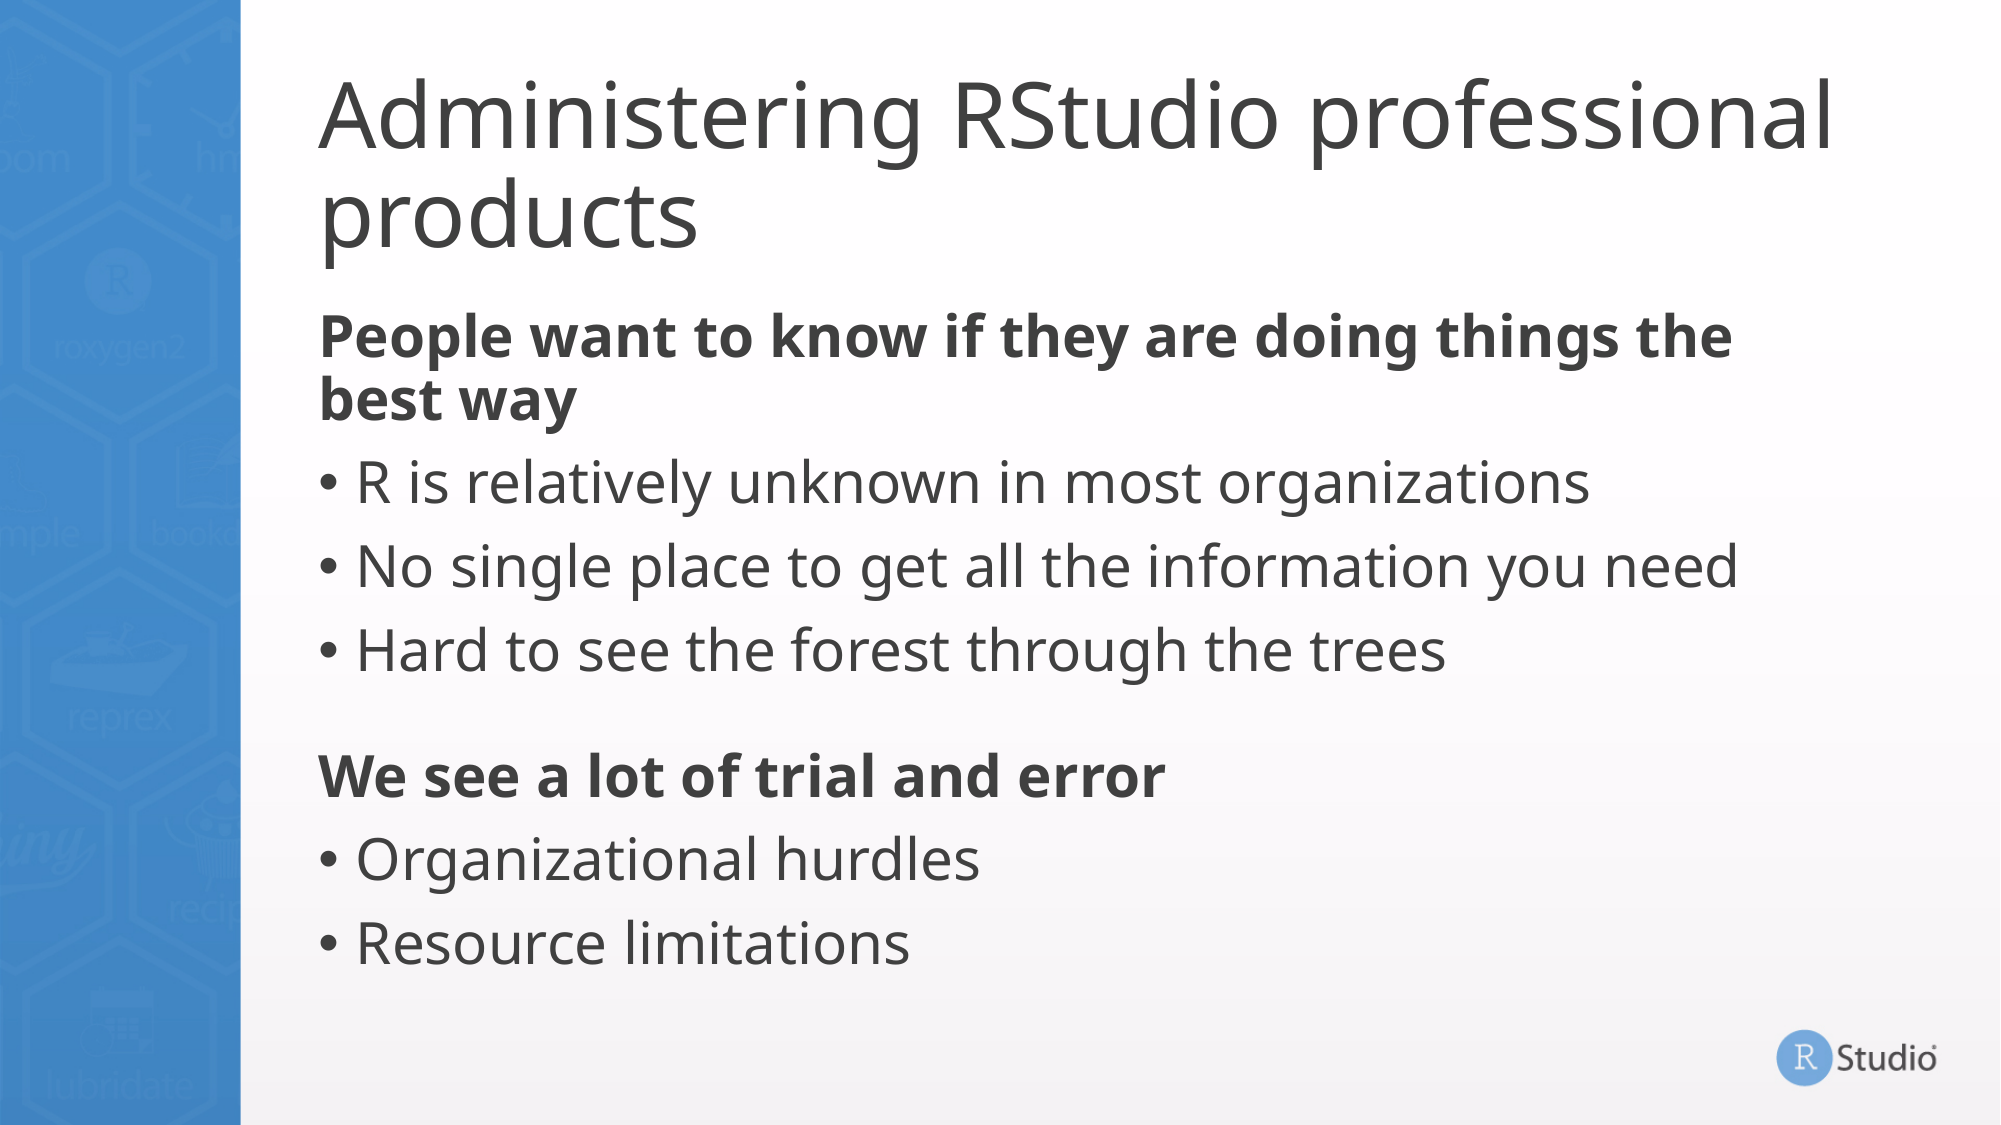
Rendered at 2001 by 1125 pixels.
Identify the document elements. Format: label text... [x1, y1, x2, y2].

list People want to know if they are doing things the best way R is relatively unknown in most organizations No single place to get all the information you need Hard to see the forest through the trees We see a lot of trial and error Organizational hurdles Resource limitations [303, 299, 1890, 1014]
picture [0, 0, 2000, 1125]
title Administering RStudio professional products [303, 59, 1890, 278]
